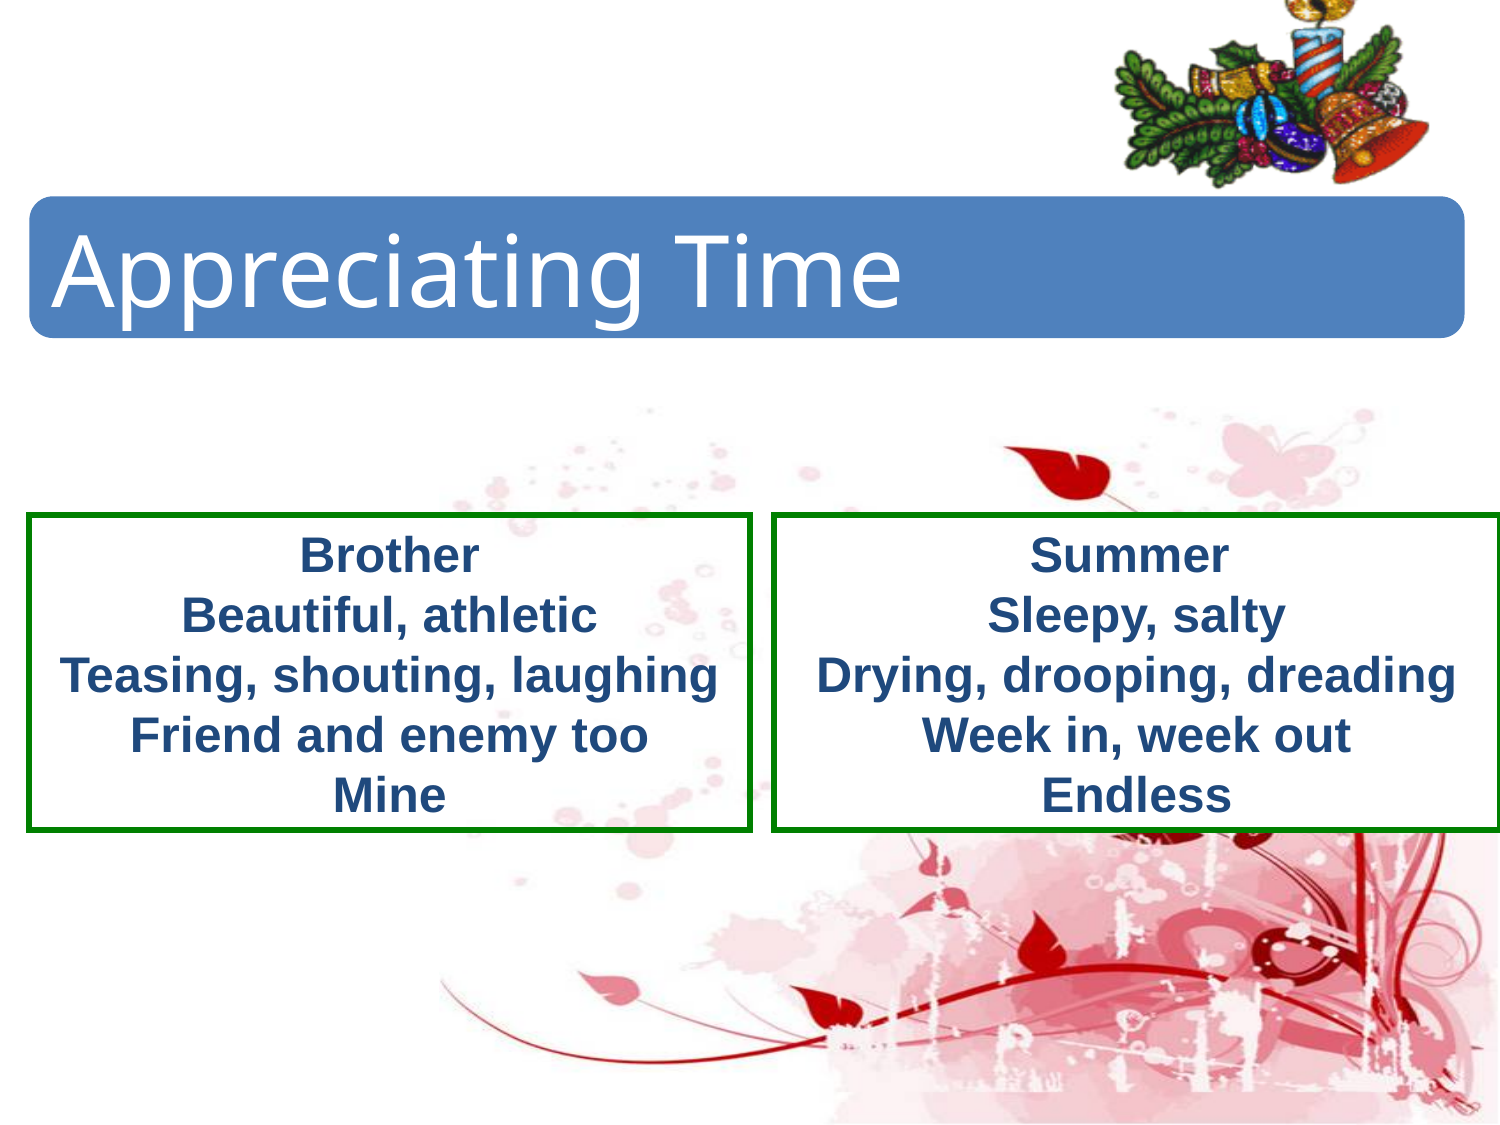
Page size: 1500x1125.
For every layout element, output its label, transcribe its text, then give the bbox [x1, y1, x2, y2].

picture [439, 834, 1500, 1125]
text_box Appreciating Time [27, 194, 1467, 341]
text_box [29, 515, 1500, 834]
picture [439, 406, 1500, 515]
picture [1104, 0, 1445, 197]
